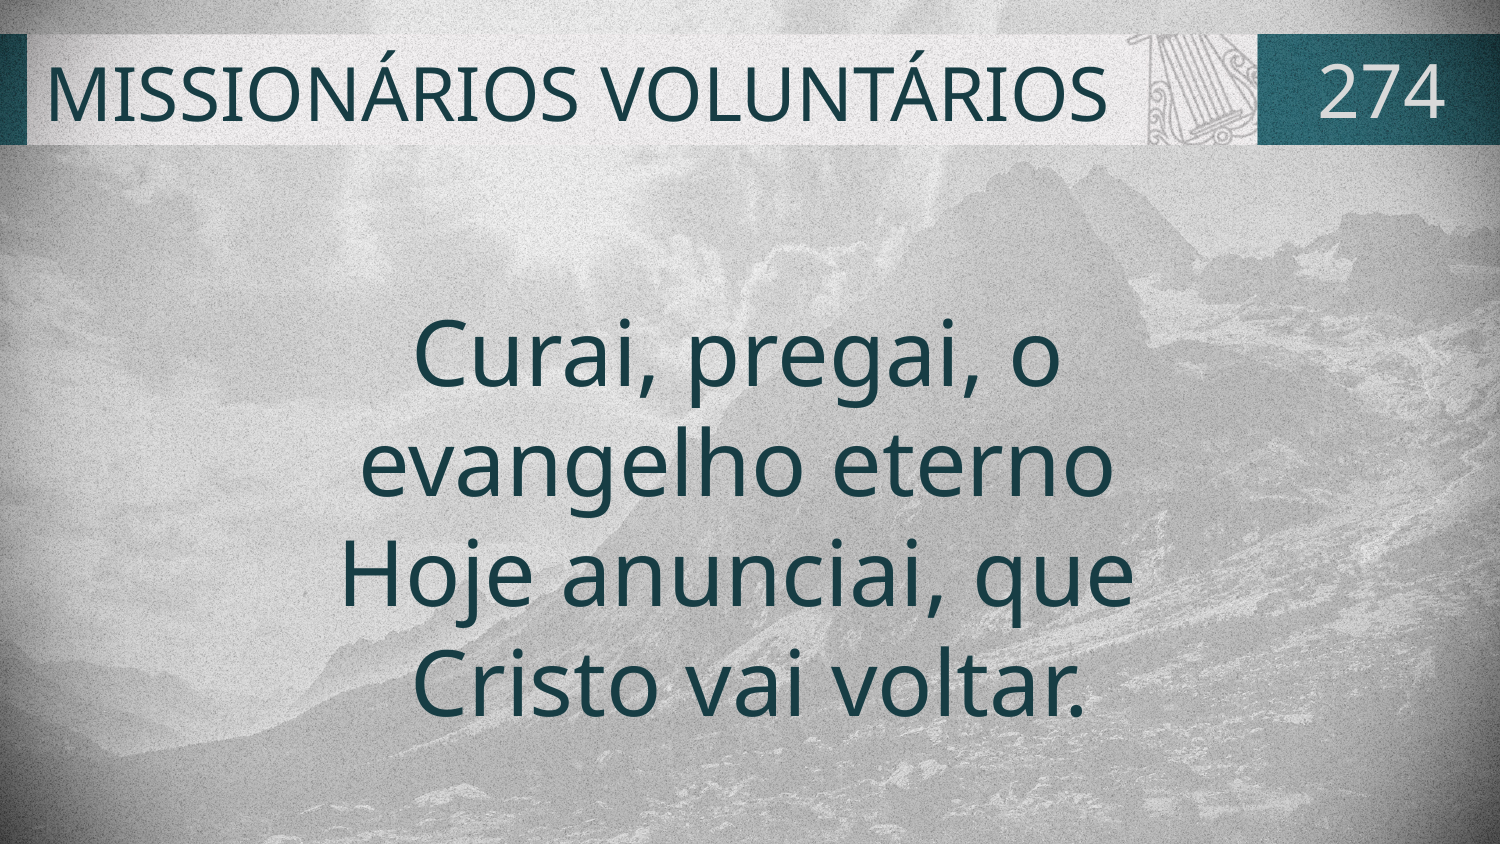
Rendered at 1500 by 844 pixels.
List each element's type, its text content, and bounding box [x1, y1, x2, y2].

list 274 [1281, 36, 1483, 143]
picture [0, 0, 1500, 185]
title MISSIONÁRIOS VOLUNTÁRIOS [29, 33, 1258, 151]
list Curai, pregai, o evangelho eterno Hoje anunciai, que Cristo vai voltar. [0, 185, 1500, 844]
